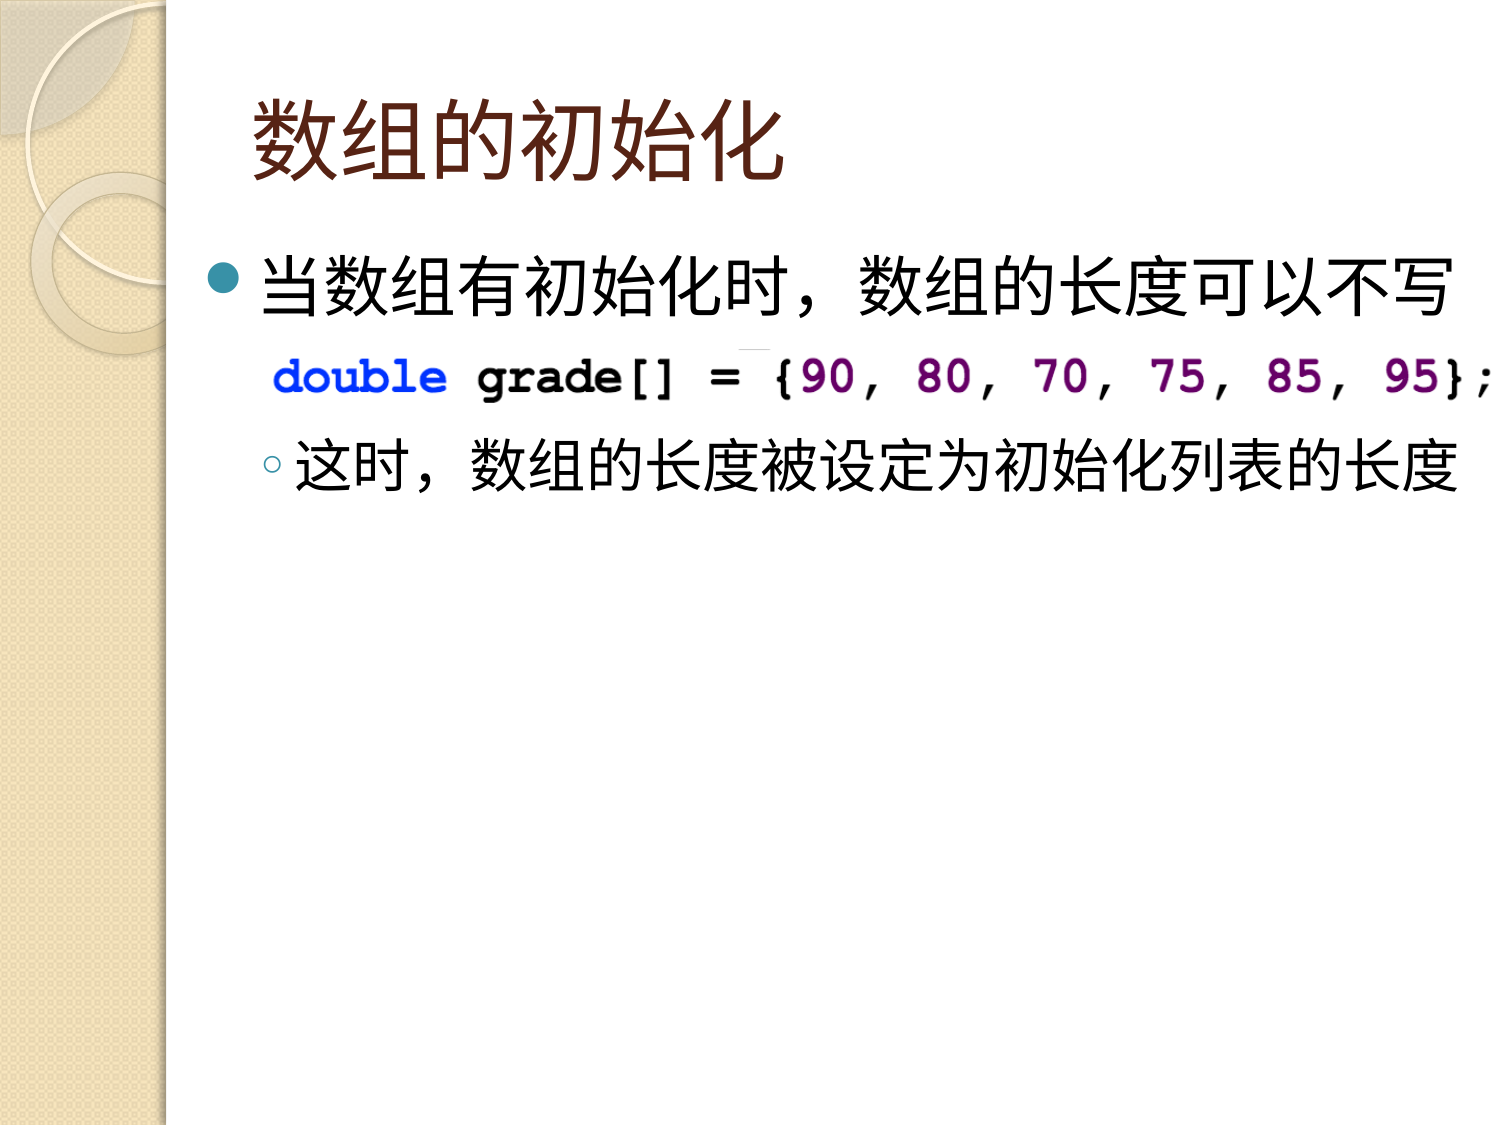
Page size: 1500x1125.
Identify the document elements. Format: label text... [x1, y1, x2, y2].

picture [262, 349, 1500, 405]
list 当数组有初始化时，数组的长度可以不写 这时，数组的长度被设定为初始化列表的长度 [174, 237, 1488, 1025]
title 数组的初始化 [235, 45, 1466, 233]
